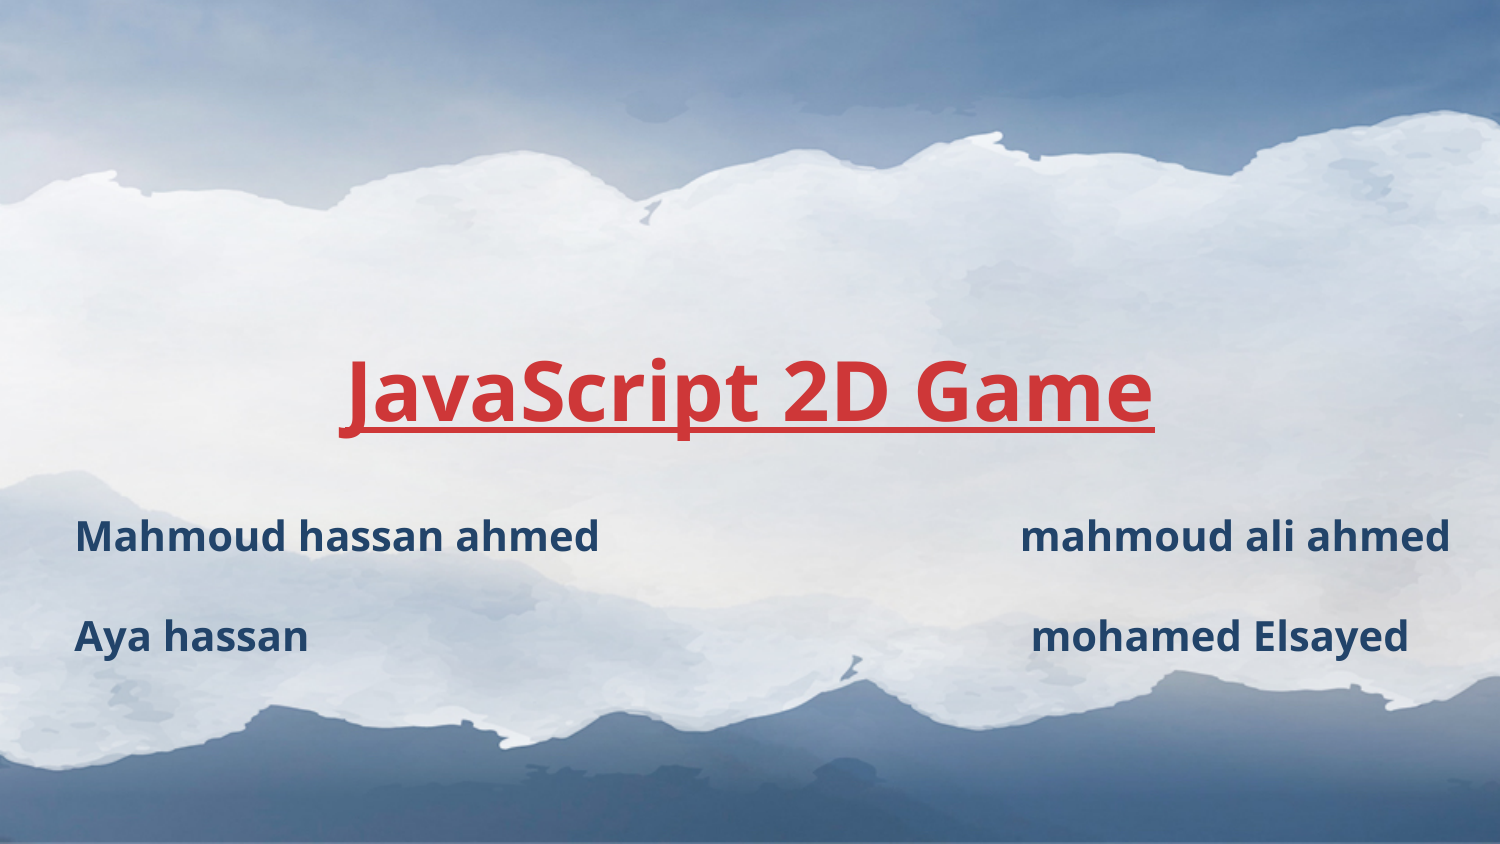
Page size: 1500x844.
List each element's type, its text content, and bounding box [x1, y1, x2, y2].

picture [0, 0, 1500, 844]
subtitle Mahmoud hassan ahmed mahmoud ali ahmed Aya hassan mohamed Elsayed [51, 494, 1500, 812]
title JavaScript 2D Game [181, 333, 1319, 459]
